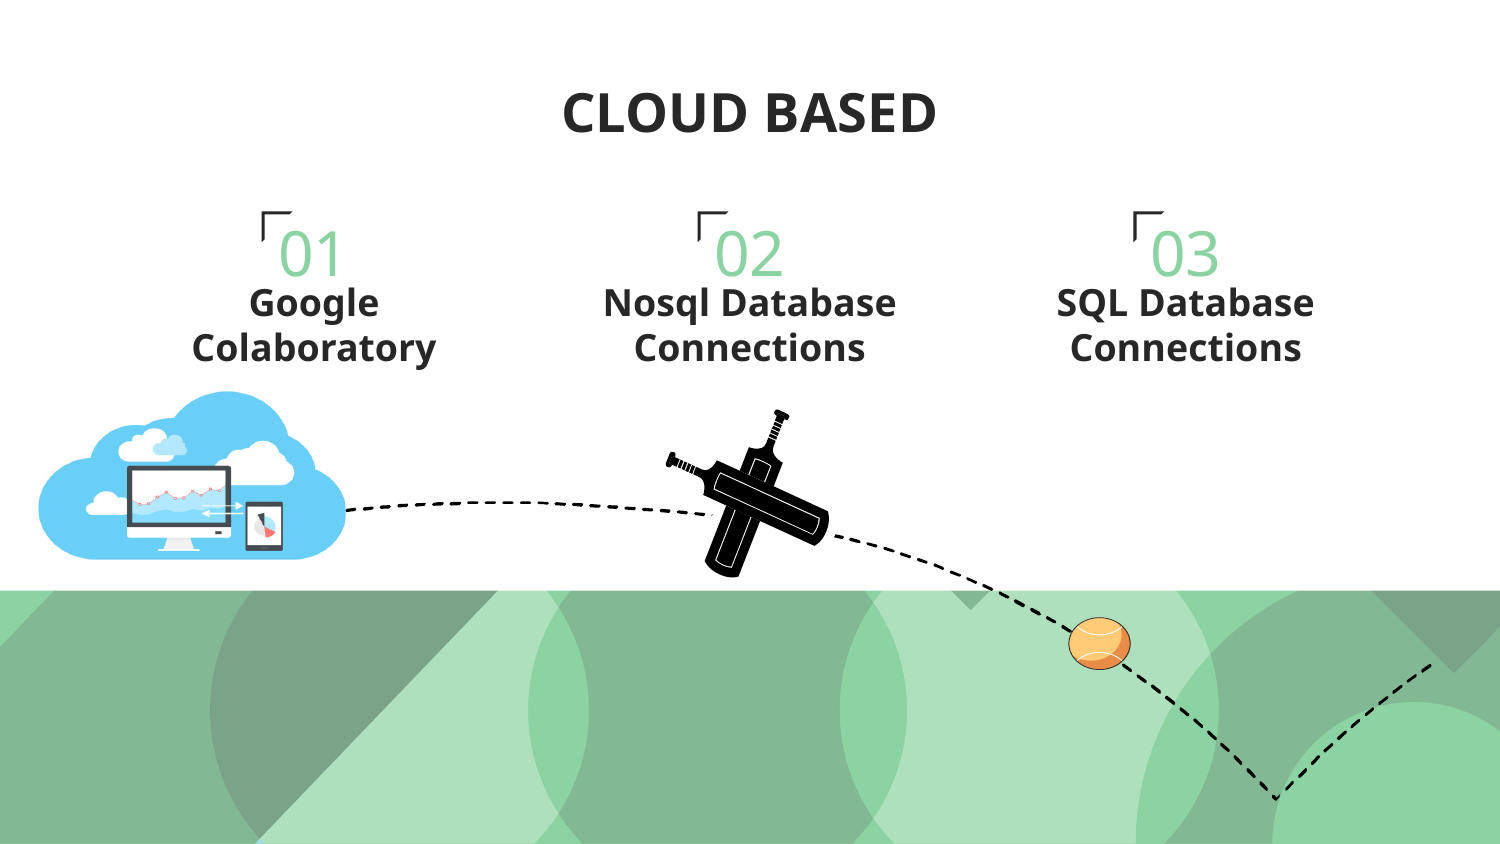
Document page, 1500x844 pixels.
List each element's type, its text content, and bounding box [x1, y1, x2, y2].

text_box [1065, 616, 1134, 671]
title SQL Database Connections [988, 280, 1383, 368]
title Google Colaboratory [117, 280, 512, 368]
text_box [697, 211, 729, 243]
title CLOUD BASED [124, 64, 1376, 159]
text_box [661, 402, 839, 589]
title 01 [246, 208, 382, 280]
picture [21, 367, 346, 589]
title 02 [682, 208, 818, 280]
text_box [261, 211, 293, 243]
title 03 [1118, 208, 1254, 280]
text_box [1133, 211, 1165, 243]
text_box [193, 501, 1432, 801]
title Nosql Database Connections [552, 280, 947, 368]
